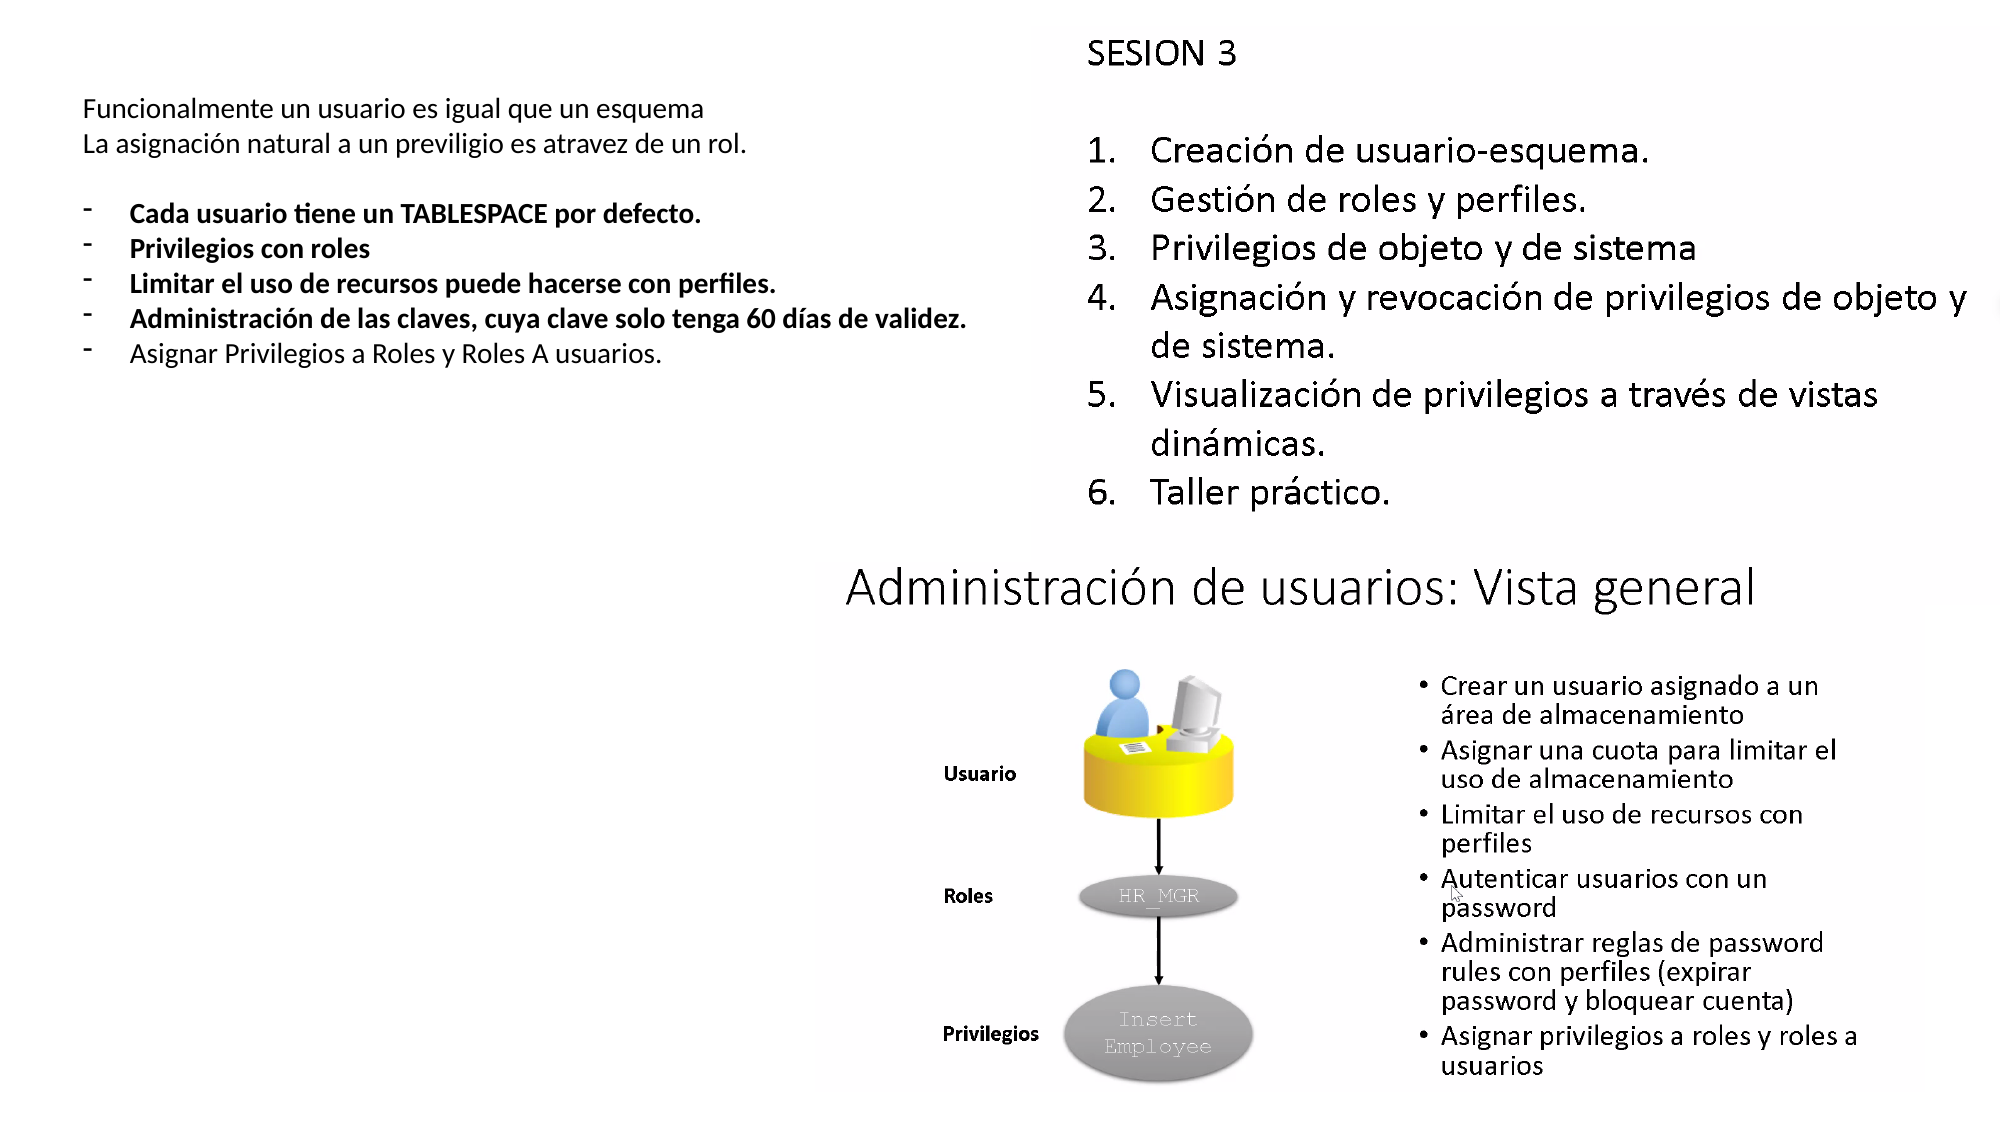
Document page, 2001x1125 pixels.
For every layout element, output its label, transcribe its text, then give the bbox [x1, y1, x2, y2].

picture [815, 26, 2000, 1092]
text_box Funcionalmente un usuario es igual que un esquema La asignación natural a un previligio es atravez de un rol. Cada usuario tiene un TABLESPACE por defecto. Privilegios con roles Limitar el uso de recursos puede hacerse con perfiles. Administración de las claves, cuya clave solo tenga 60 días de validez. Asignar Privilegios a Roles y Roles A usuarios. [68, 82, 1031, 547]
